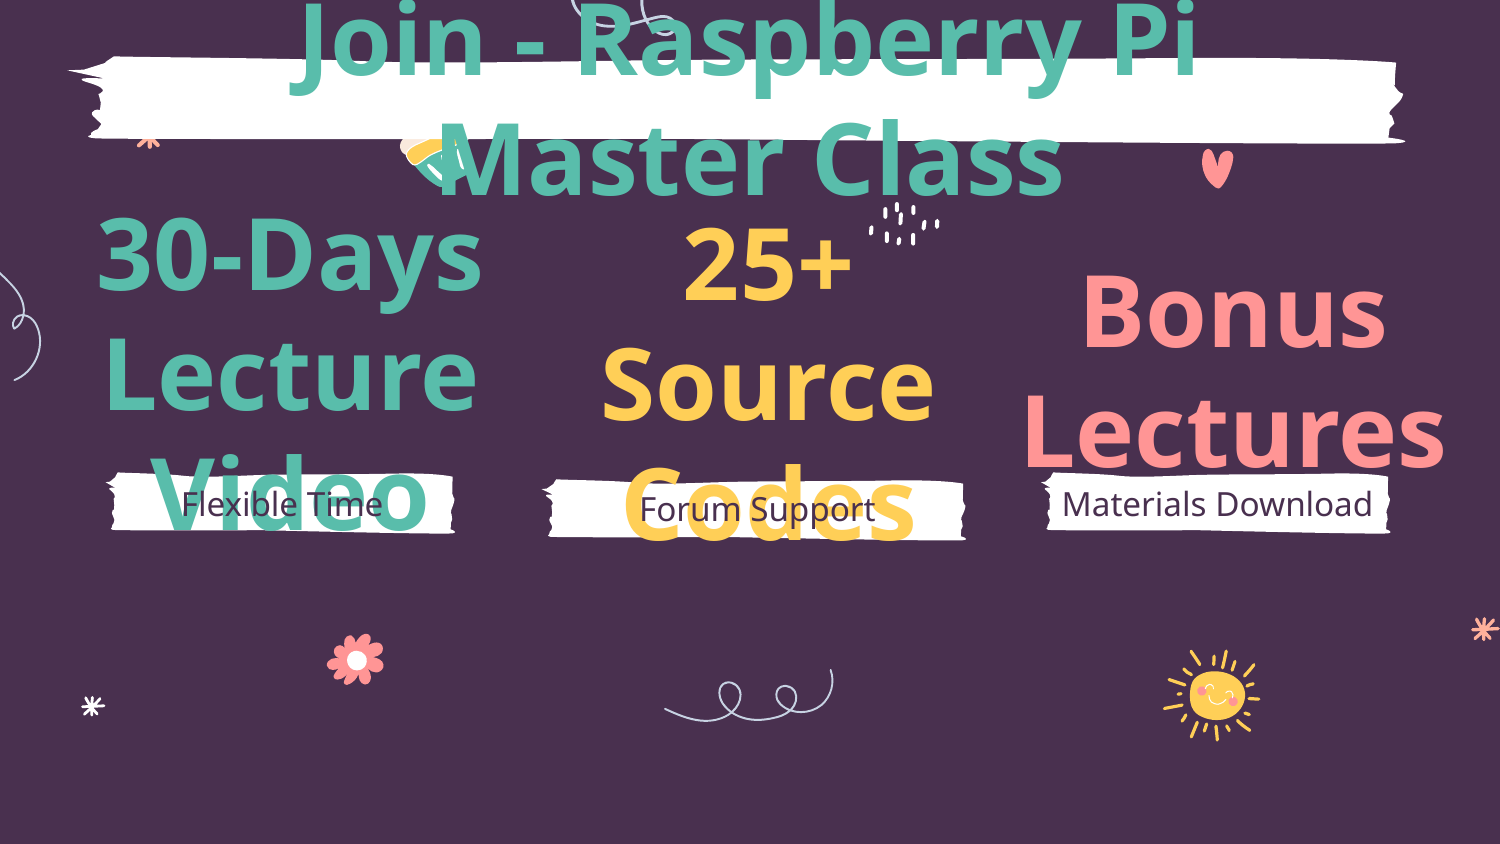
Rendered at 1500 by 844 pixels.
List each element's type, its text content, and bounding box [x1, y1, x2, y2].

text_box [868, 201, 940, 246]
subtitle Forum Support [569, 467, 946, 550]
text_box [326, 633, 385, 686]
text_box Join - Raspberry Pi Master Class [118, 48, 1382, 142]
subtitle Flexible Time [118, 461, 447, 545]
text_box [1202, 148, 1234, 189]
text_box [1041, 472, 1053, 531]
title Bonus Lectures [1010, 286, 1457, 449]
title 25+ Source Codes [534, 299, 1003, 462]
text_box [67, 56, 118, 139]
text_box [399, 96, 471, 188]
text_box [1162, 648, 1262, 743]
text_box [1053, 61, 1406, 144]
subtitle Materials Download [1053, 461, 1382, 545]
text_box [1382, 475, 1391, 534]
text_box [946, 481, 967, 541]
text_box [447, 475, 456, 534]
text_box [541, 479, 569, 538]
title 30-Days Lecture Video [39, 288, 542, 452]
text_box [105, 472, 118, 531]
